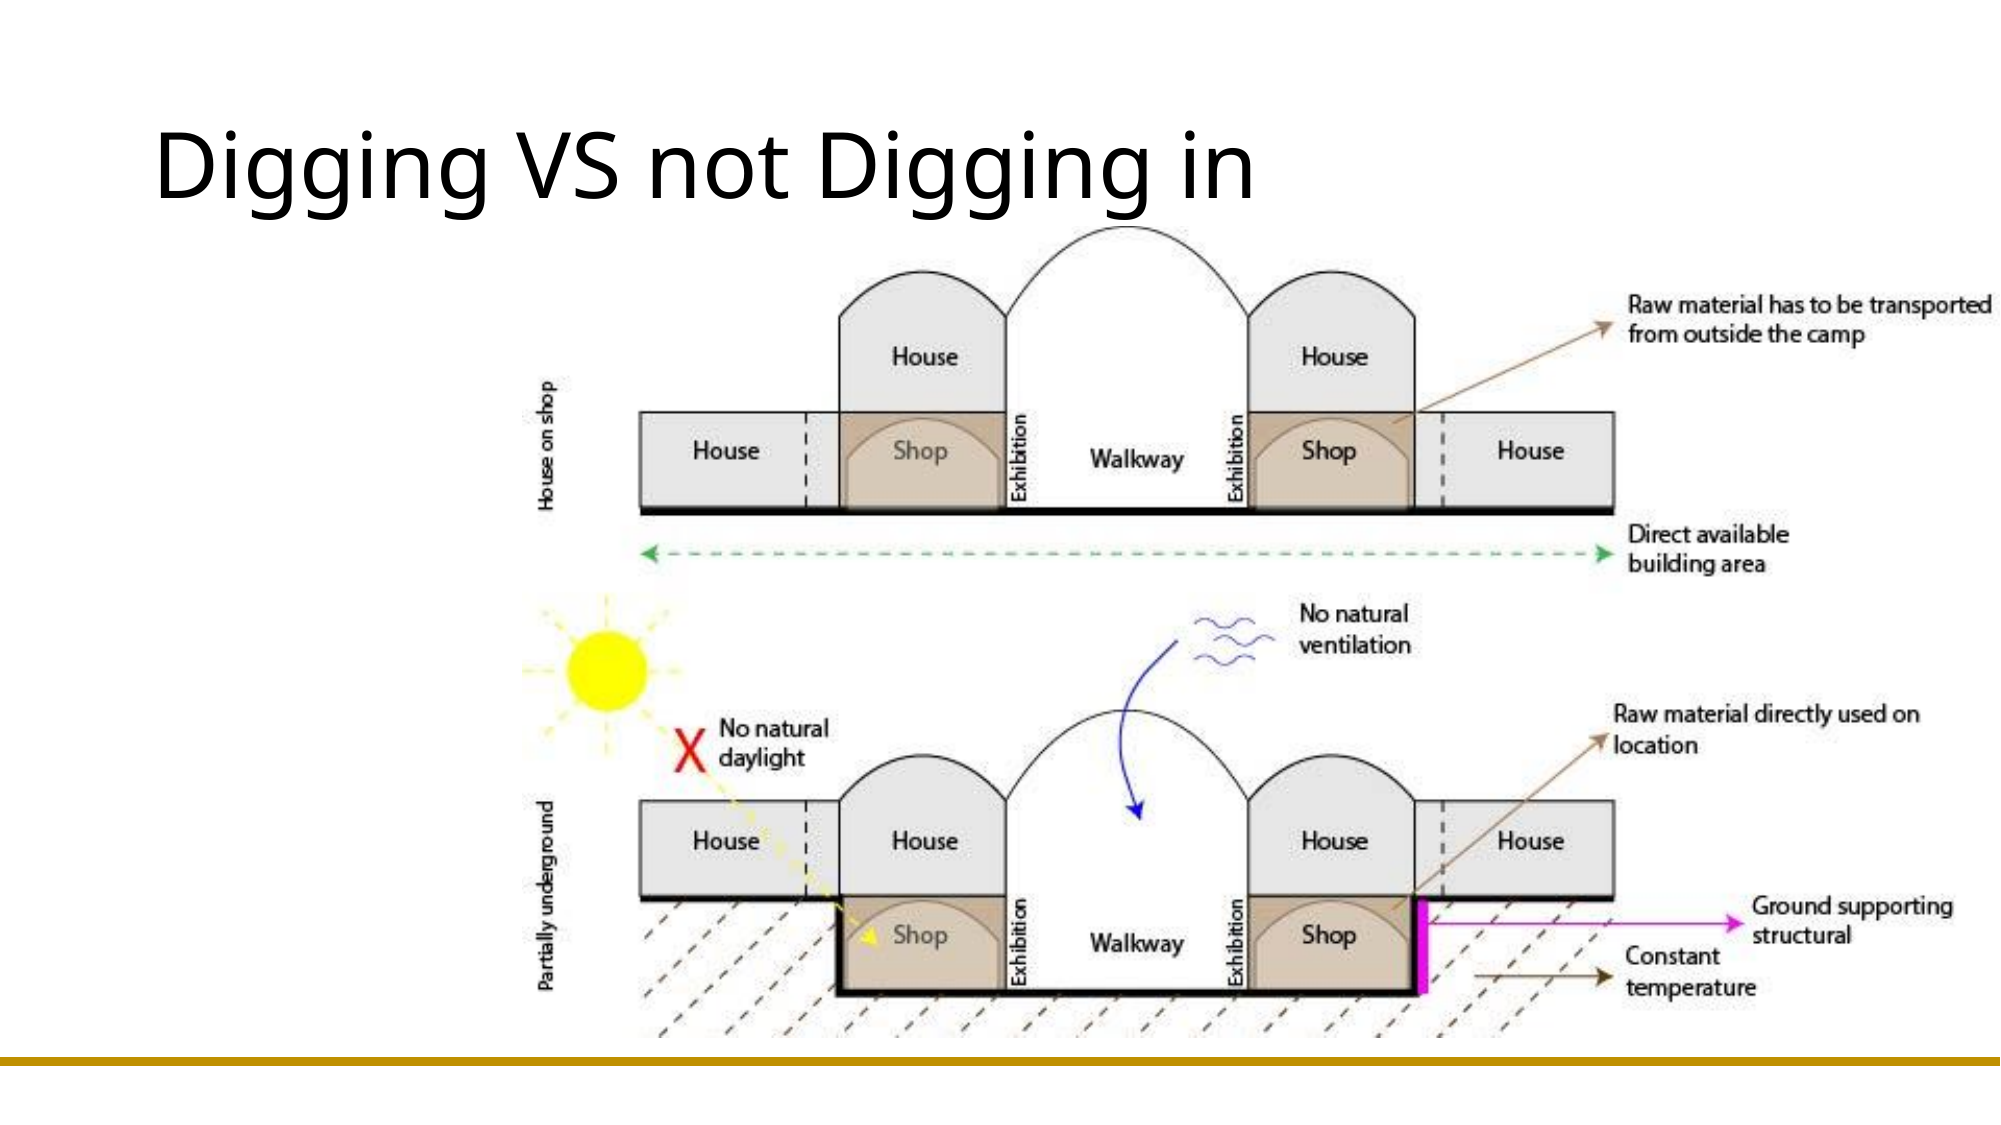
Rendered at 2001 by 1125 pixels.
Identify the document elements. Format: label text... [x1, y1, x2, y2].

picture [522, 226, 2000, 1038]
title Digging VS not Digging in [137, 59, 1863, 278]
